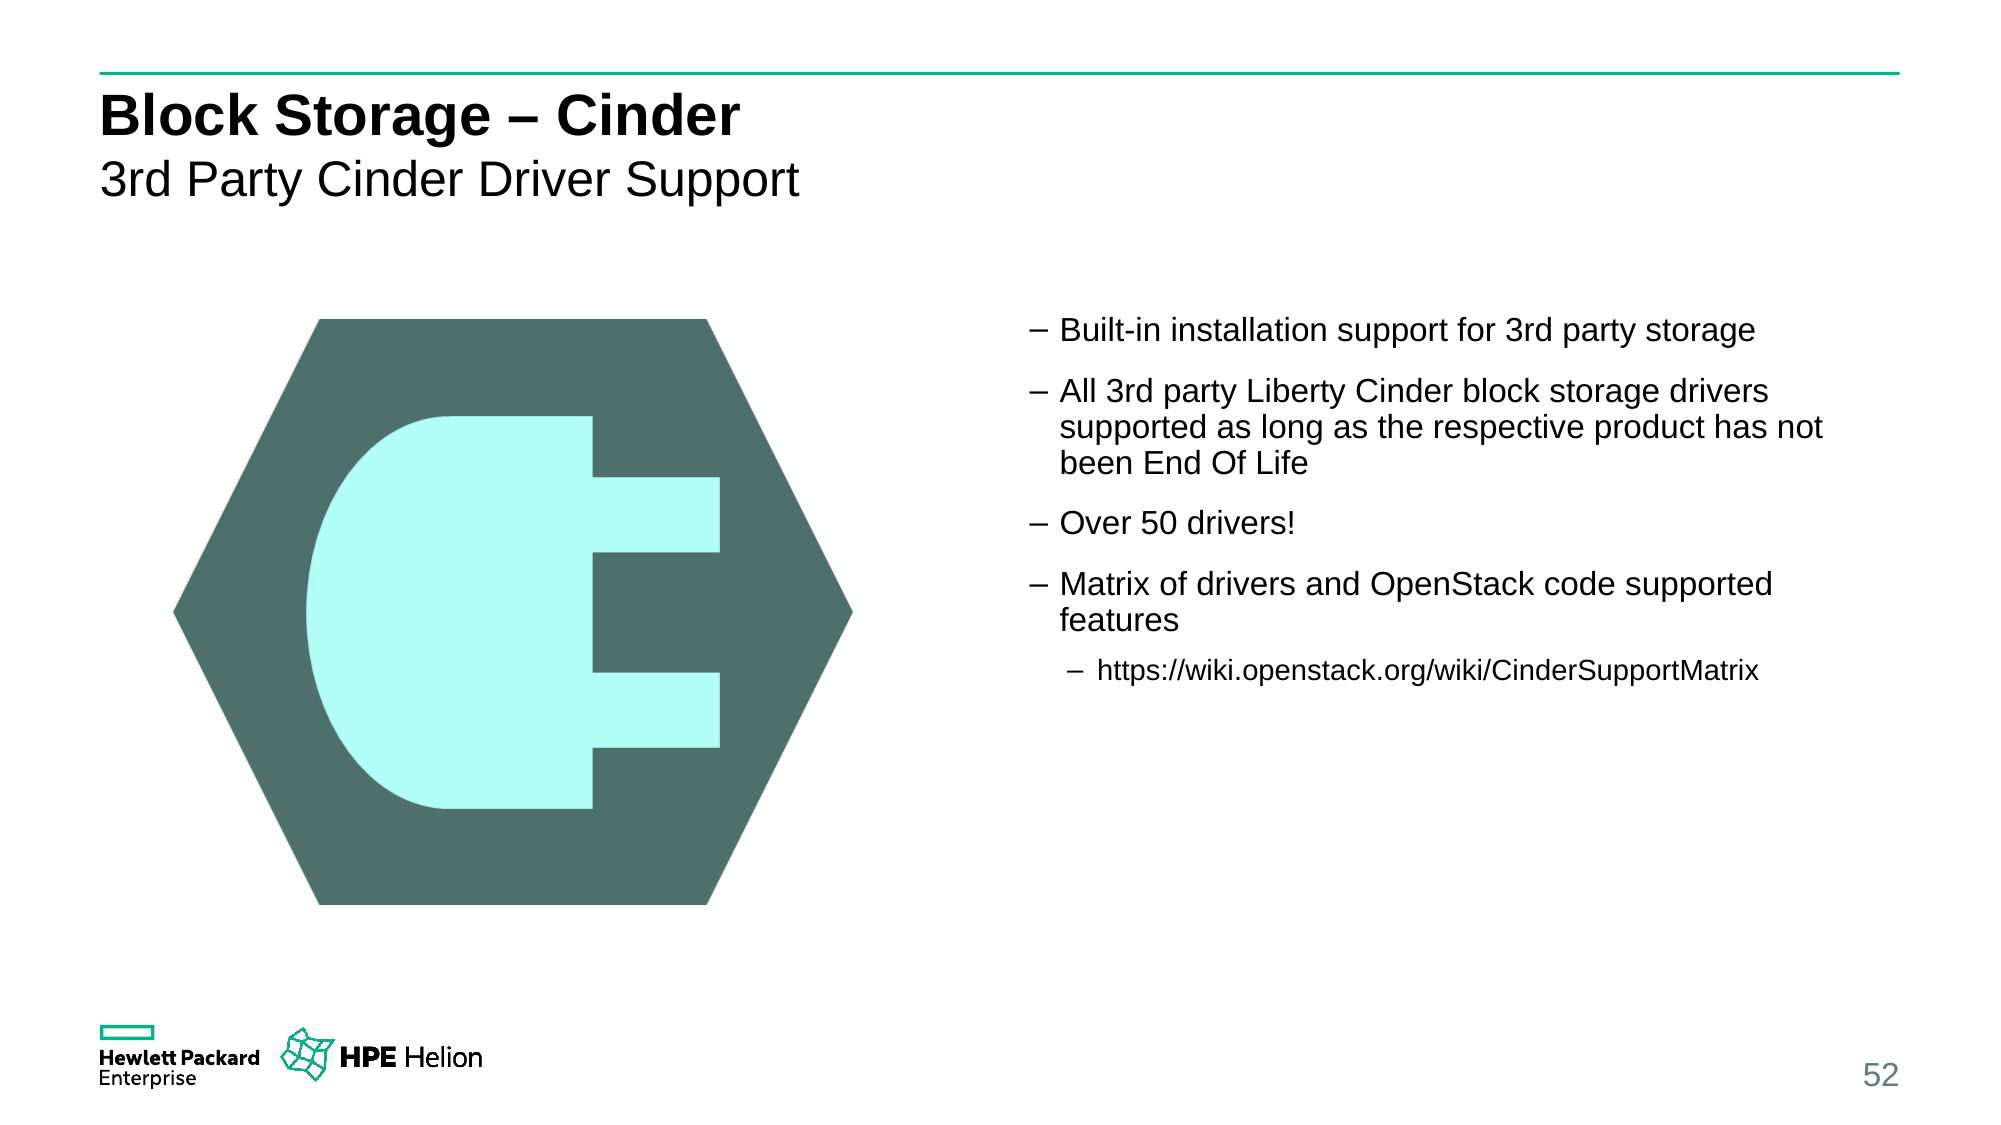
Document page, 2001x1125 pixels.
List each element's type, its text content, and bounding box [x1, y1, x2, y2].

picture [173, 319, 853, 905]
picture [279, 1026, 482, 1082]
list 3rd Party Cinder Driver Support [99, 153, 1900, 216]
title Block Storage – Cinder [99, 85, 1900, 153]
list Built-in installation support for 3rd party storage All 3rd party Liberty Cinder block storage drivers supported as long as the respective product has not been End Of Life Over 50 drivers! Matrix of drivers and OpenStack code supported features https://wiki.openstack.org/wiki/CinderSupportMatrix [1029, 312, 1900, 1000]
slide_number 52 [1812, 1054, 1900, 1093]
